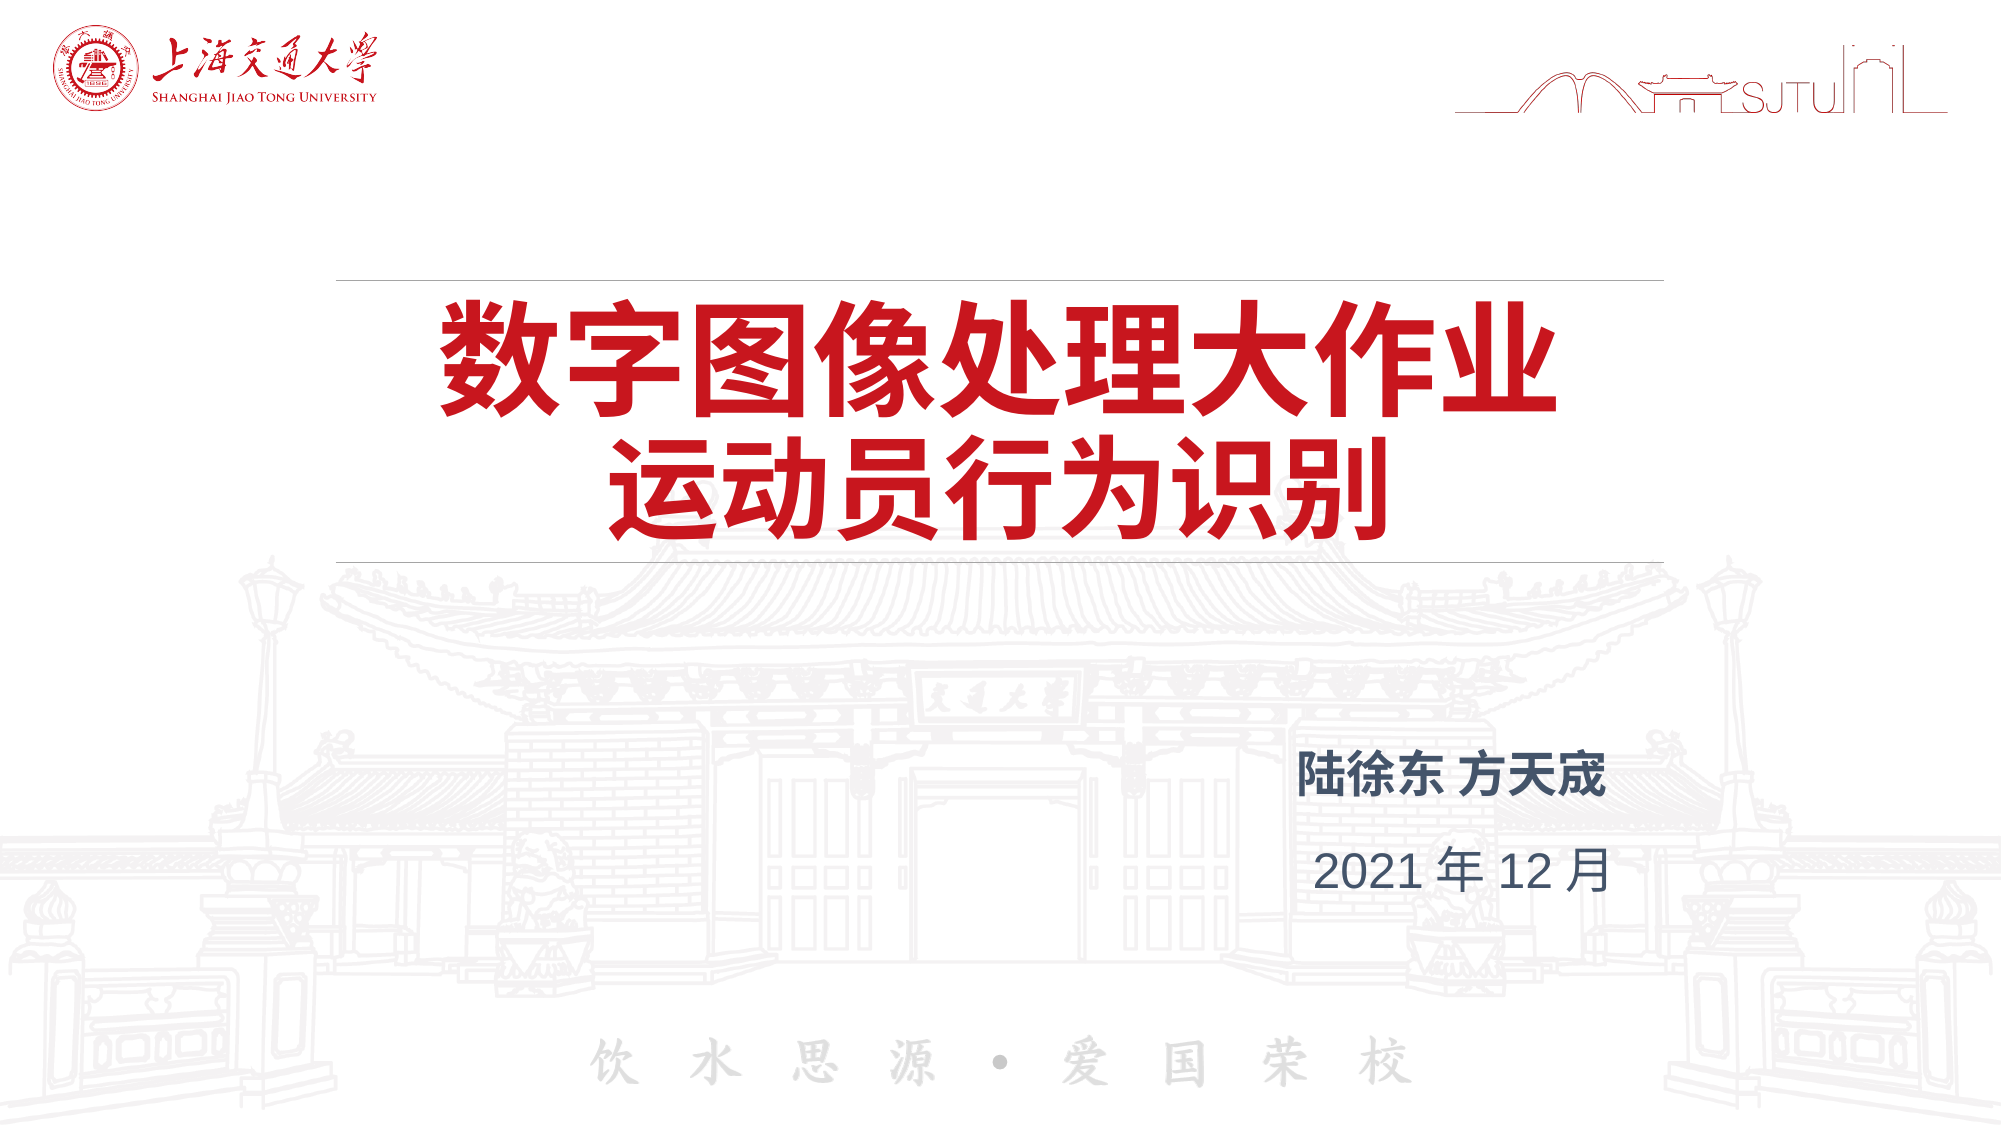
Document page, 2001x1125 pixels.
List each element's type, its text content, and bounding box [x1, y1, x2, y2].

picture [1455, 45, 1948, 113]
title 数字图像处理大作业 运动员行为识别 [175, 274, 1825, 713]
list 2021年12月 [1225, 831, 1702, 906]
picture [36, 8, 393, 126]
list 陆徐东 方天宬 [1255, 723, 1649, 822]
